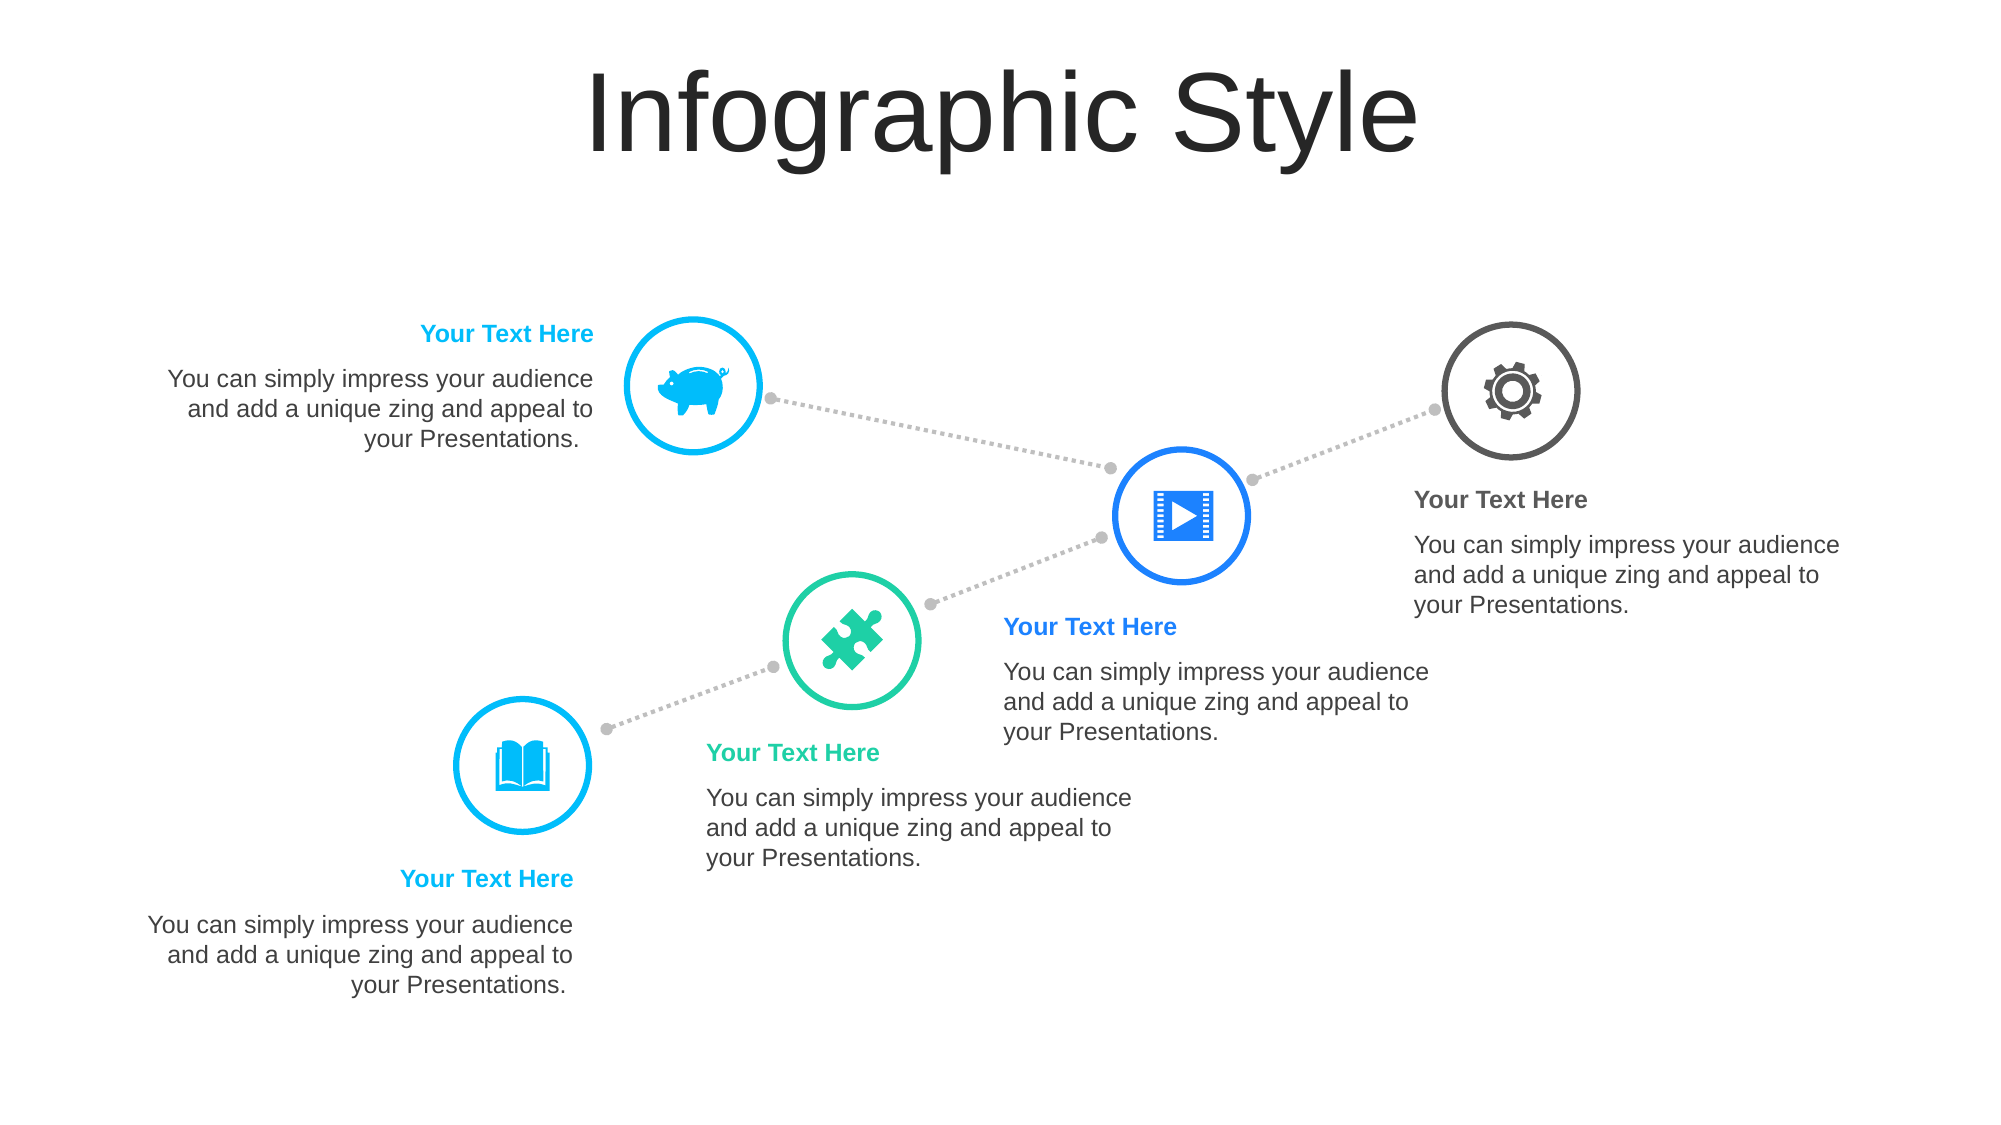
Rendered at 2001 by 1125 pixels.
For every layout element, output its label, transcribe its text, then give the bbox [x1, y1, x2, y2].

text_box [656, 365, 731, 417]
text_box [691, 729, 1159, 881]
text_box [1482, 360, 1543, 422]
text_box [1114, 448, 1250, 584]
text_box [606, 666, 774, 730]
text_box [625, 318, 761, 454]
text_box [121, 855, 590, 1007]
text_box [930, 537, 1102, 605]
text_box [1399, 476, 1867, 628]
text_box [1443, 323, 1579, 459]
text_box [151, 310, 610, 462]
text_box [784, 573, 920, 709]
text_box [494, 739, 551, 792]
text_box [819, 607, 885, 672]
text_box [988, 602, 1456, 755]
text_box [1252, 409, 1435, 480]
text_box [1152, 490, 1214, 542]
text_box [770, 398, 1111, 469]
text_box [455, 698, 591, 833]
list Infographic Style [53, 55, 1952, 175]
